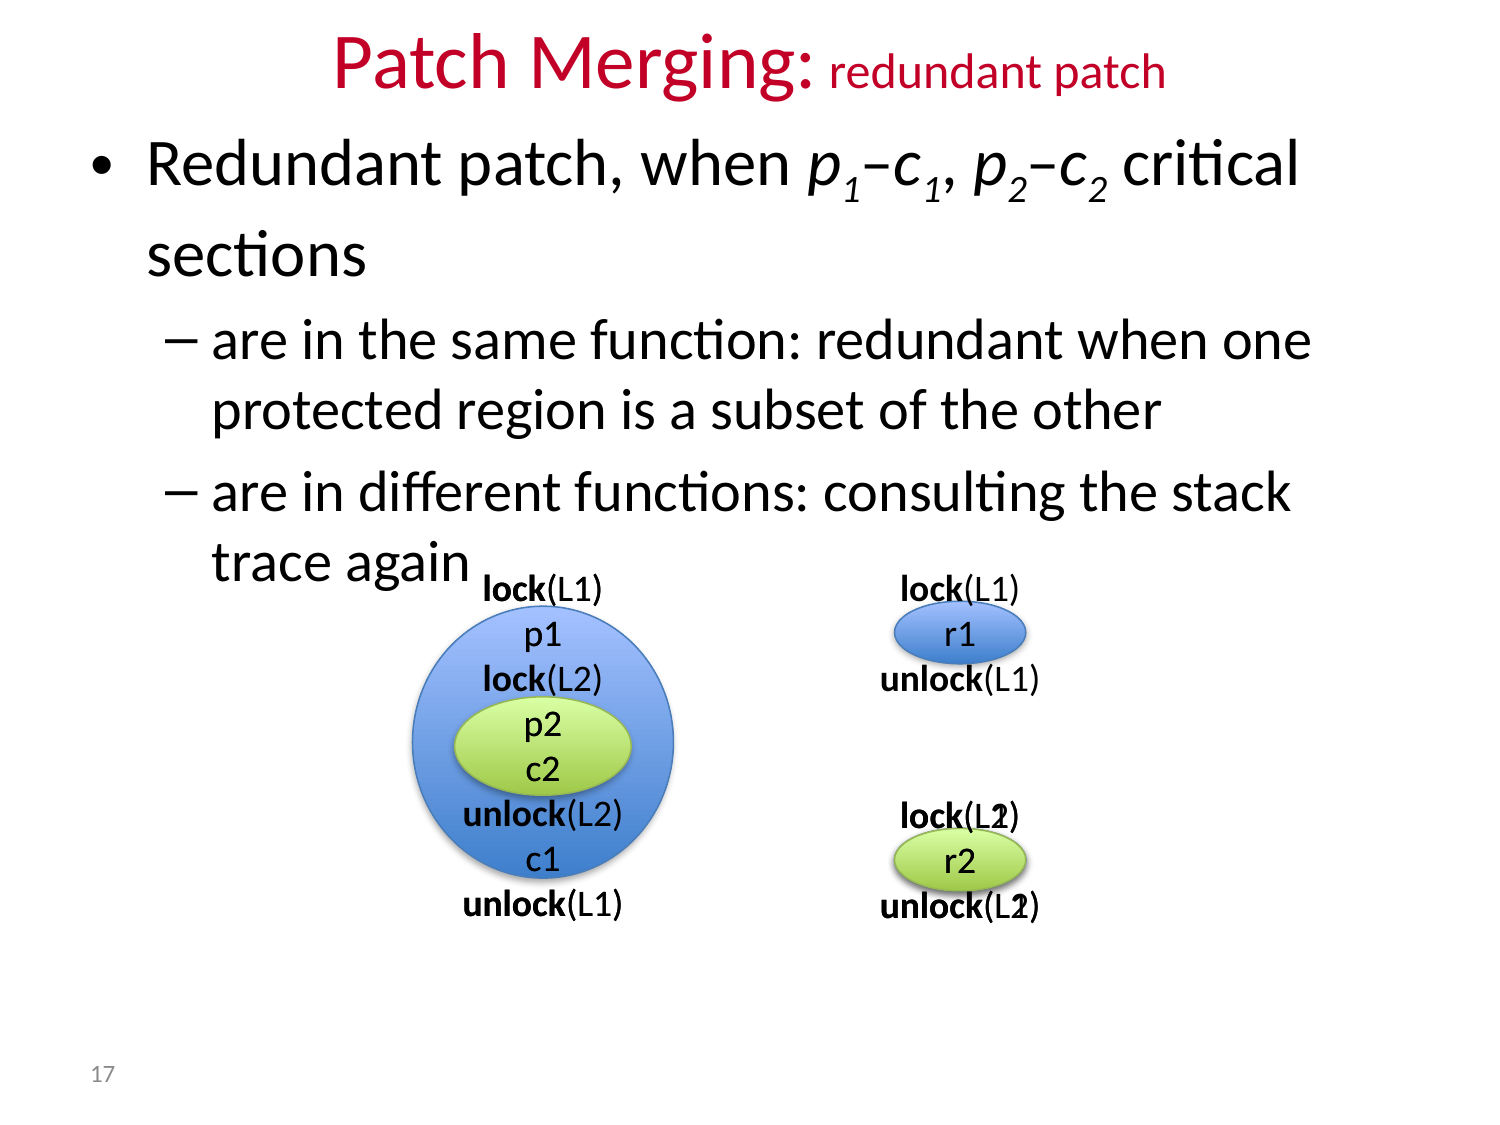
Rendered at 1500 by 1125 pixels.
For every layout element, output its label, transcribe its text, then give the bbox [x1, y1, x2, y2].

text_box lock(L1) r1 unlock(L1) [829, 556, 1091, 707]
text_box 17 [75, 1042, 425, 1103]
list Redundant patch, when p1–c1, p2–c2 critical sections are in the same function: redundant when one protected region is a subset of the other are in different functions: consulting the stack trace again [75, 112, 1393, 1016]
text_box Patch Merging: redundant patch [0, 1, 1500, 112]
text_box lock(L1) p1 p2 c2 c1 unlock(L1) [412, 556, 674, 932]
text_box lock(L1) r2 unlock(L1) [829, 783, 1091, 934]
